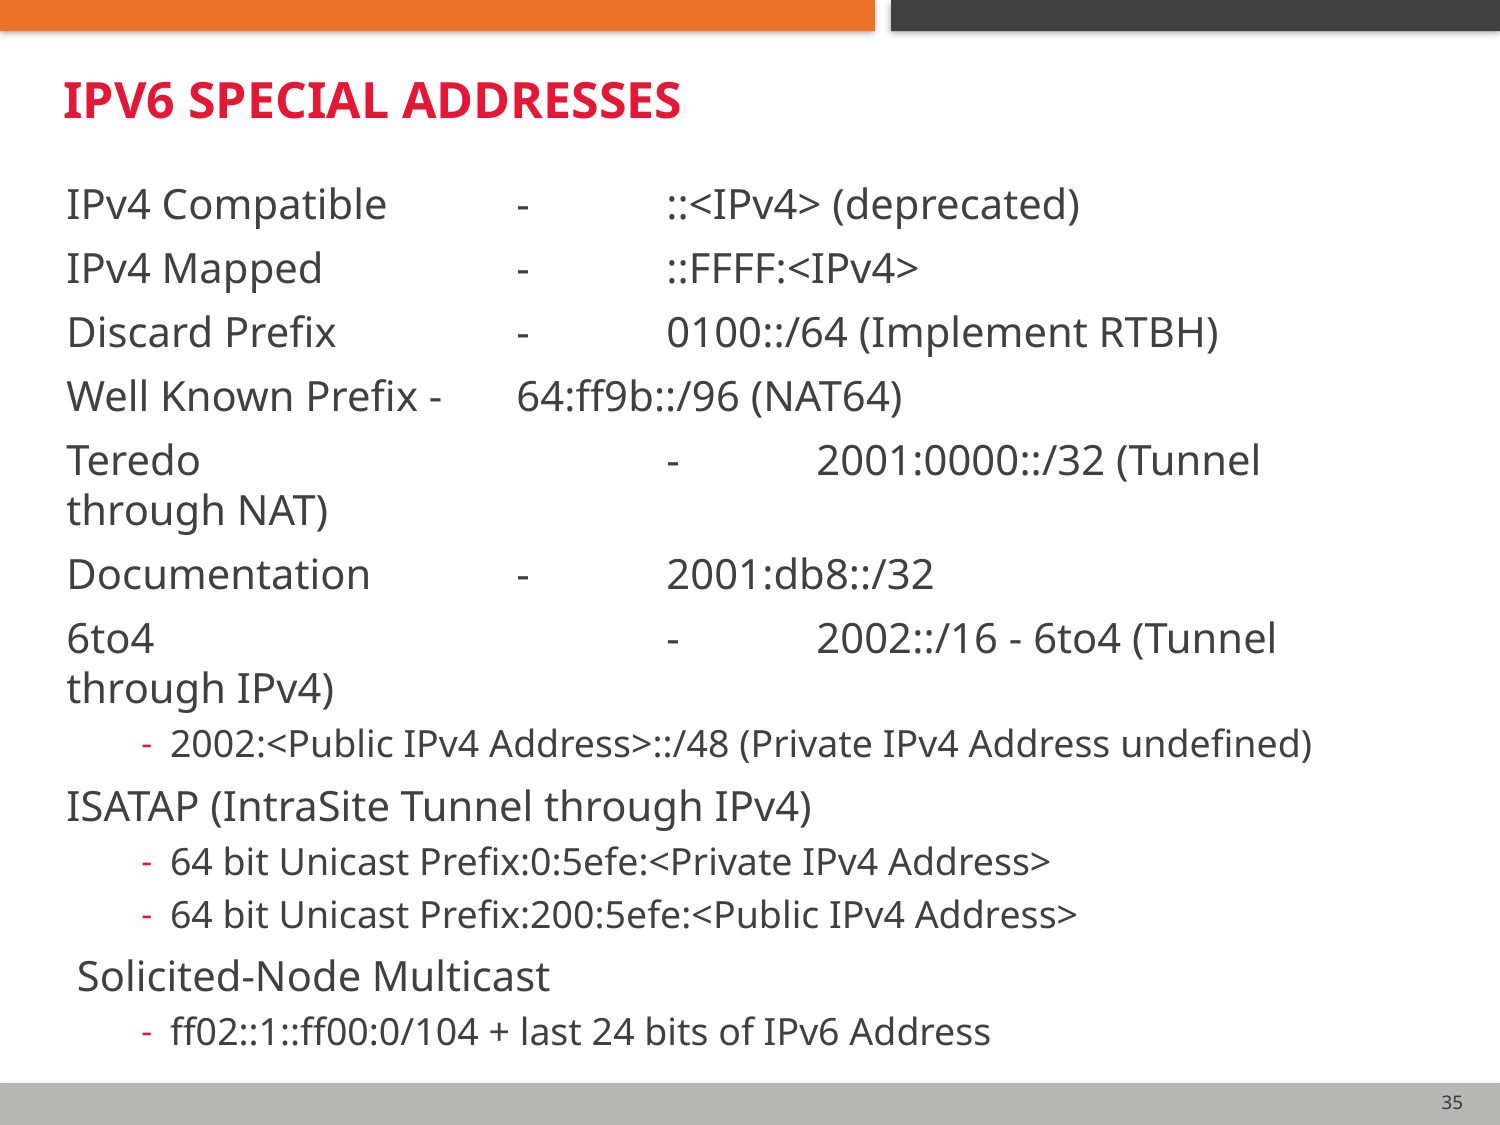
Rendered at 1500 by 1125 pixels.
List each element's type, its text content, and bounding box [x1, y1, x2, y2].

list IPv4 Compatible - ::<IPv4> (deprecated) IPv4 Mapped - ::FFFF:<IPv4> Discard Prefix - 0100::/64 (Implement RTBH) Well Known Prefix - 64:ff9b::/96 (NAT64) Teredo - 2001:0000::/32 (Tunnel through NAT) Documentation - 2001:db8::/32 6to4 - 2002::/16 - 6to4 (Tunnel through IPv4) 2002:<Public IPv4 Address>::/48 (Private IPv4 Address undefined) ISATAP (IntraSite Tunnel through IPv4) 64 bit Unicast Prefix:0:5efe:<Private IPv4 Address> 64 bit Unicast Prefix:200:5efe:<Public IPv4 Address> Solicited-Node Multicast ff02::1::ff00:0/104 + last 24 bits of IPv6 Address [51, 170, 1425, 1052]
title IPv6 special addresses [48, 54, 1424, 142]
